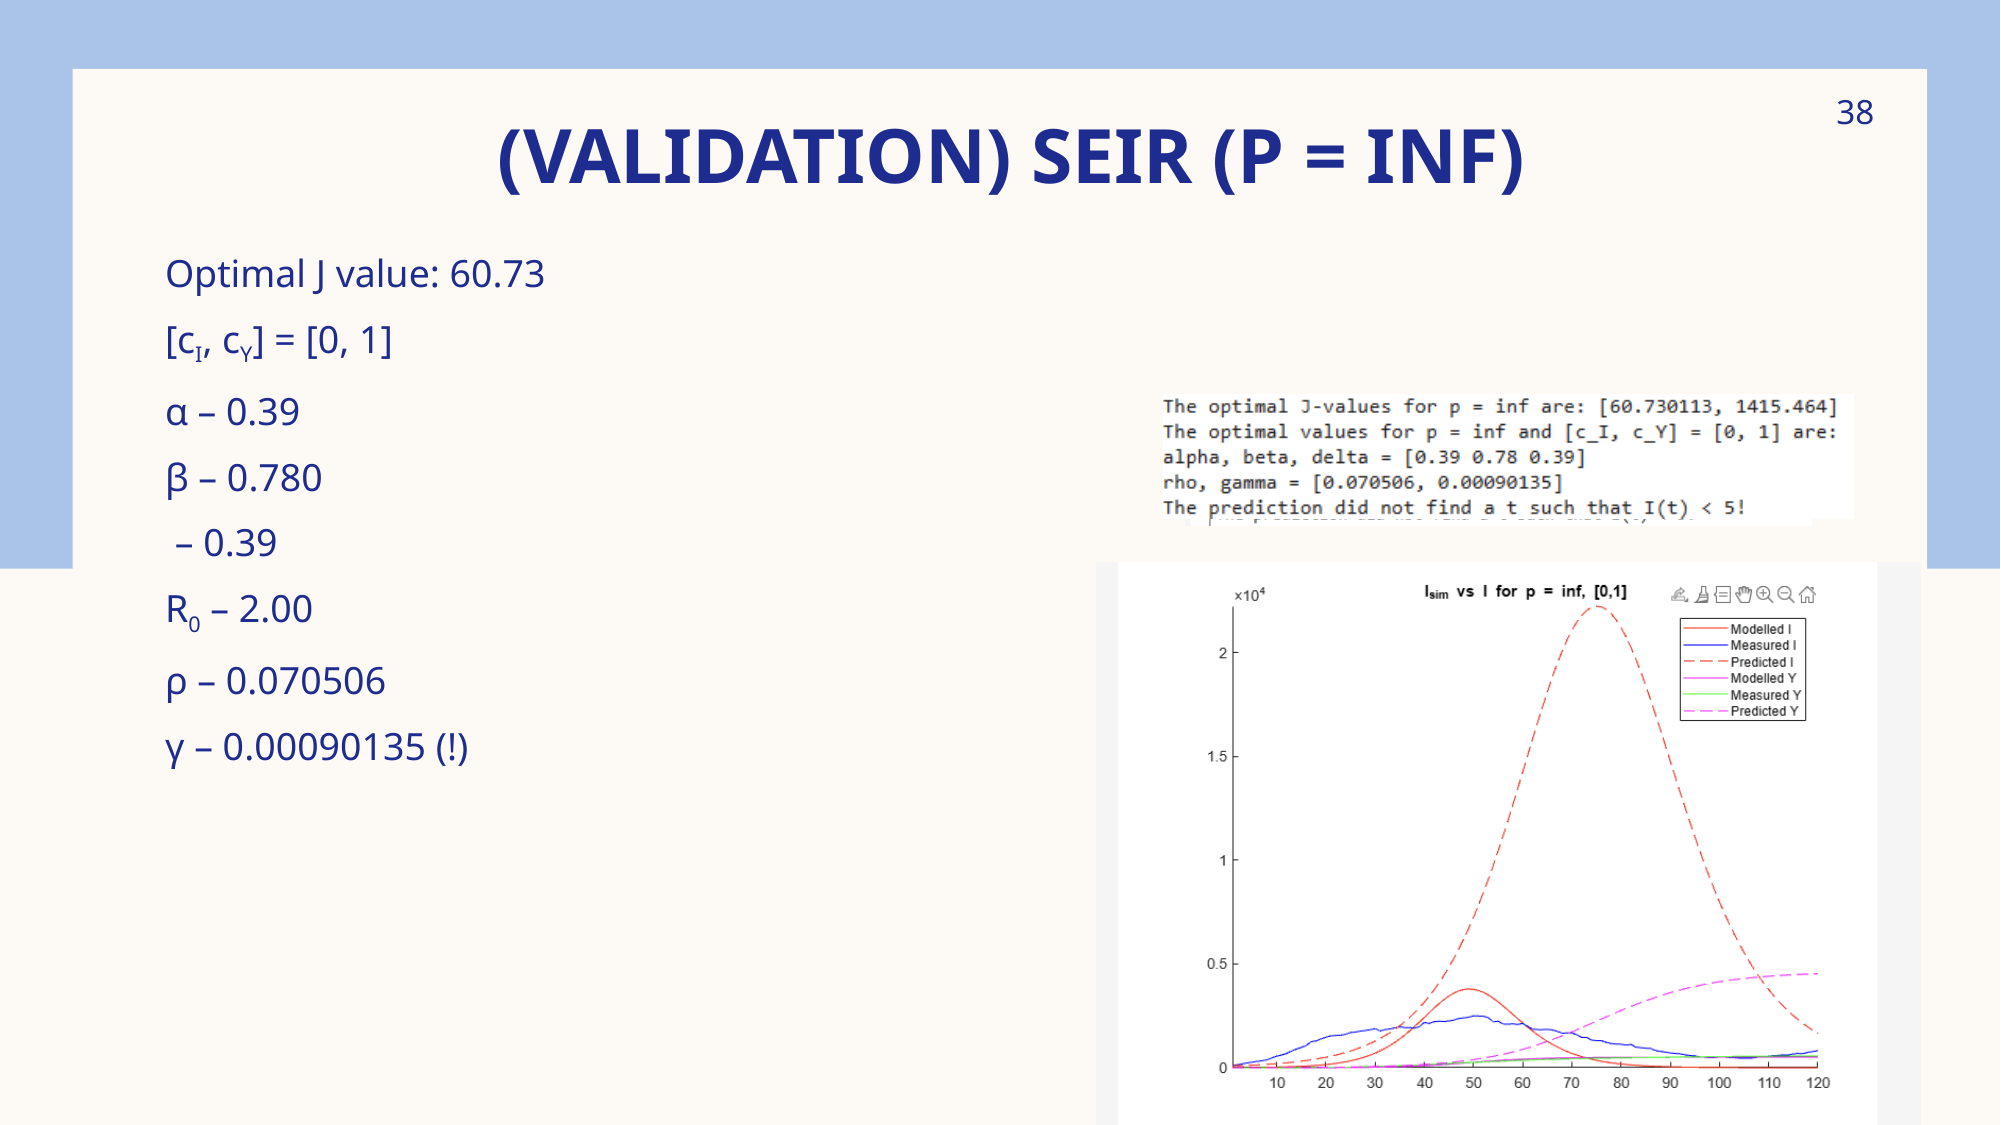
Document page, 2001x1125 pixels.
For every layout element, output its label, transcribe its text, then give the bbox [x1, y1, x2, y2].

title (VALIDATION) SEIR (p = inf) [150, 173, 1875, 199]
picture [1162, 394, 1854, 526]
picture [1096, 562, 1921, 1125]
slide_number 38 [1699, 75, 1875, 153]
